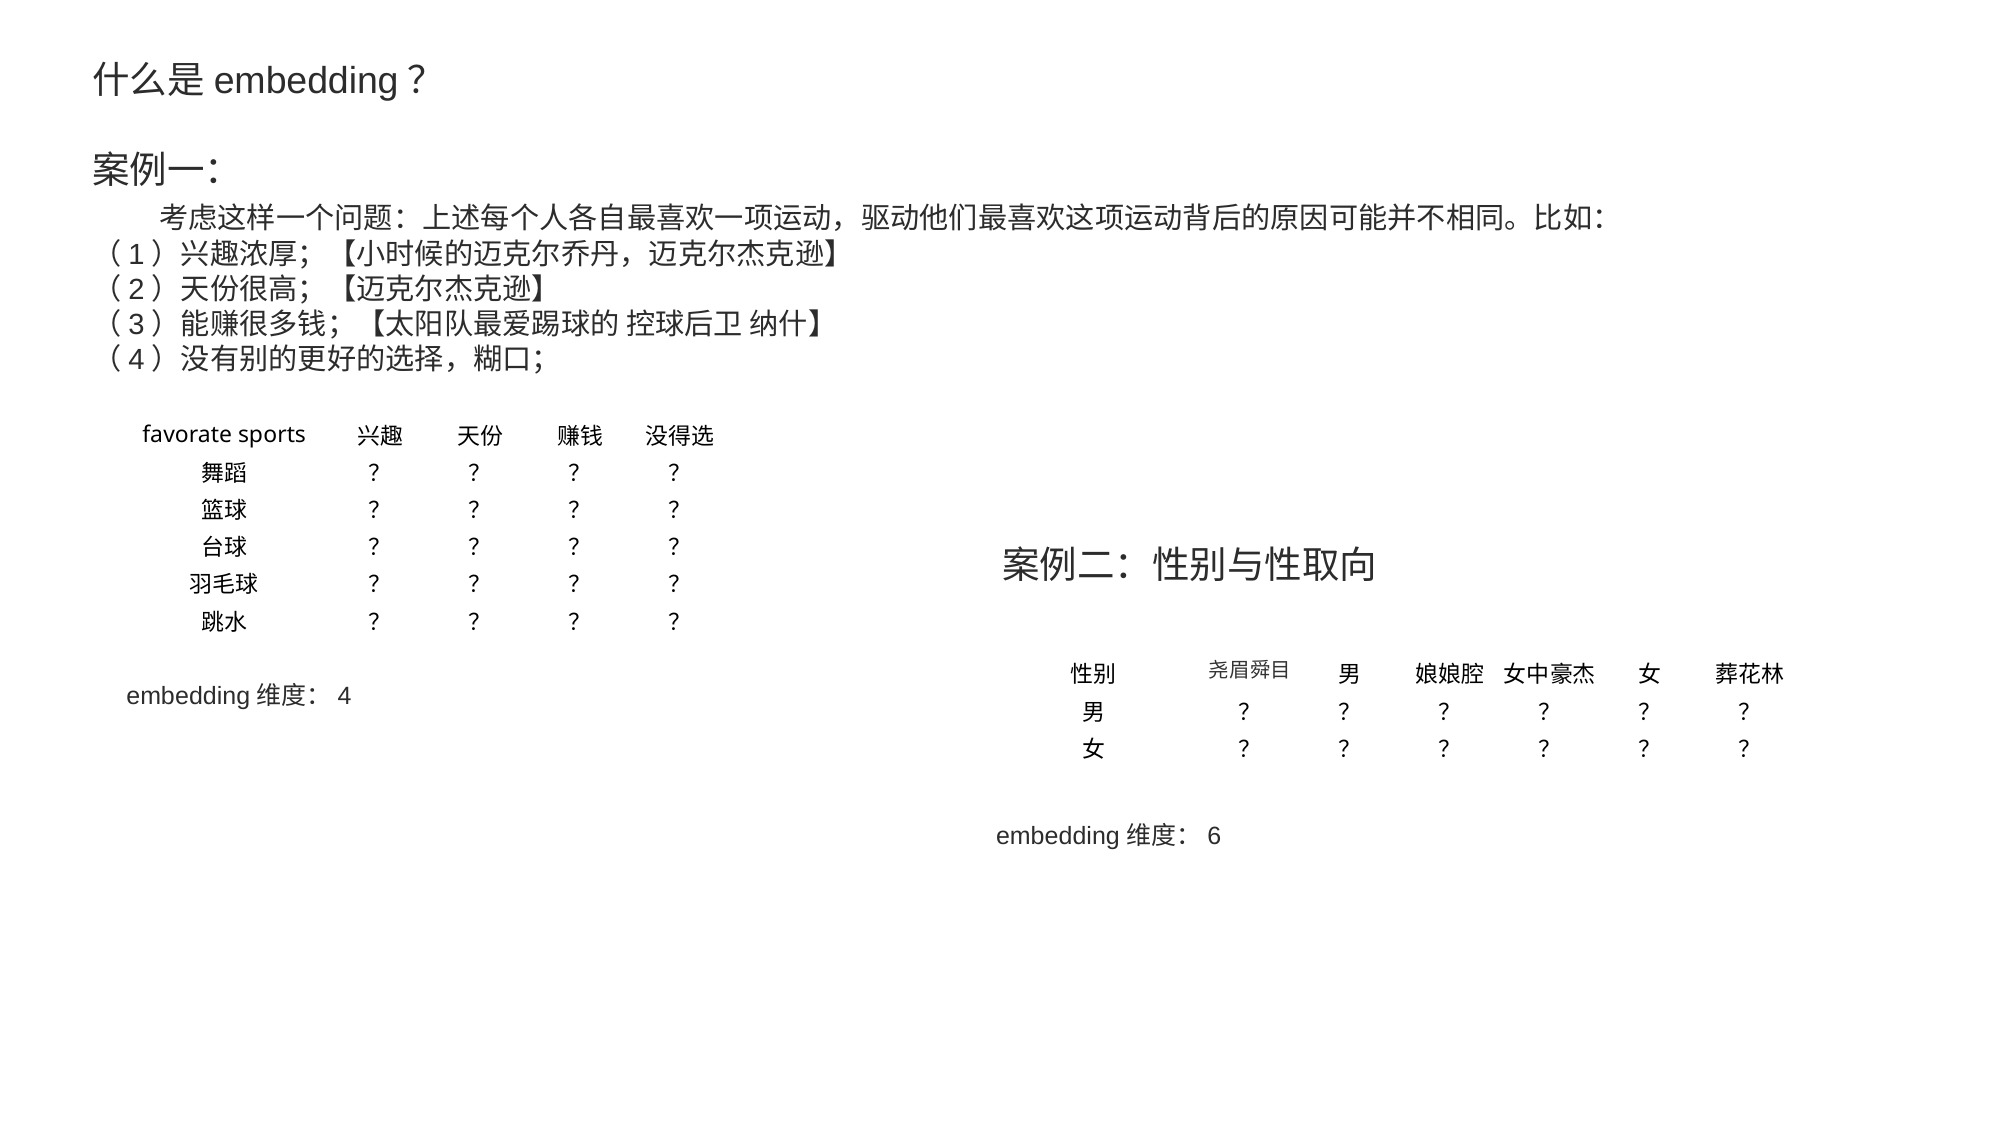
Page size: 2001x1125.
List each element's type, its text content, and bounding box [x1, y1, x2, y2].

table_cell 舞蹈 [118, 453, 330, 490]
table_cell ？ [530, 601, 630, 638]
table_cell 台球 [118, 527, 330, 564]
table_cell ？ [330, 453, 430, 490]
table_header 娘娘腔 [1400, 654, 1500, 691]
table_cell ？ [430, 601, 530, 638]
table_cell ？ [430, 490, 530, 527]
table_cell ？ [530, 527, 630, 564]
table_cell ？ [1200, 728, 1300, 765]
table_header 葬花林 [1700, 654, 1800, 691]
table_header 赚钱 [530, 416, 630, 453]
table_cell ？ [1700, 728, 1800, 765]
table_cell ？ [1300, 728, 1400, 765]
table_cell 篮球 [118, 490, 330, 527]
table_cell 羽毛球 [118, 564, 330, 601]
table_header 尧眉舜目 [1200, 654, 1300, 691]
table_cell ？ [430, 453, 530, 490]
table_cell ？ [1700, 691, 1800, 728]
table_cell ？ [1200, 691, 1300, 728]
table_cell ？ [1600, 691, 1700, 728]
table_header favorate sports [118, 416, 330, 453]
table_cell ？ [1400, 728, 1500, 765]
table_cell 女 [988, 728, 1200, 765]
table_cell ？ [430, 527, 530, 564]
table_cell ？ [1300, 691, 1400, 728]
table_cell ？ [1400, 691, 1500, 728]
table_cell ？ [430, 564, 530, 601]
table_header 女 [1600, 654, 1700, 691]
table_cell ？ [1600, 728, 1700, 765]
table_cell ？ [330, 601, 430, 638]
table_header 天份 [430, 416, 530, 453]
text_box 案例二：性别与性取向 [987, 533, 1393, 594]
table_header 性别 [988, 654, 1200, 691]
table_cell ？ [530, 564, 630, 601]
text_box embedding维度：4 [111, 671, 367, 717]
table_cell ？ [330, 490, 430, 527]
table_cell ？ [630, 601, 730, 638]
table_header 女中豪杰 [1500, 654, 1600, 691]
table_cell ？ [1500, 728, 1600, 765]
text_box 什么是embedding？ 案例一： 考虑这样一个问题：上述每个人各自最喜欢一项运动，驱动他们最喜欢这项运动背后的原因可能并不相同。比如： （1）兴趣浓厚；【小时候的迈克尔乔丹，迈克尔杰克逊】 （2）天份很高；【迈克尔杰克逊】 （3）能赚很多钱；【太阳队最爱踢球的 控球后卫 纳什】 （4）没有别的更好的选择，糊口； [77, 48, 1920, 383]
table_cell ？ [330, 527, 430, 564]
table_cell 跳水 [118, 601, 330, 638]
table_cell ？ [330, 564, 430, 601]
table_cell ？ [630, 527, 730, 564]
table_header 男 [1300, 654, 1400, 691]
table_cell 男 [988, 691, 1200, 728]
table_header 兴趣 [330, 416, 430, 453]
table_cell ？ [630, 564, 730, 601]
table_cell ？ [1500, 691, 1600, 728]
table_header 没得选 [630, 416, 730, 453]
text_box embedding维度：6 [981, 811, 1236, 857]
table_cell ？ [630, 490, 730, 527]
table_cell ？ [630, 453, 730, 490]
table_cell ？ [530, 453, 630, 490]
table_cell ？ [530, 490, 630, 527]
